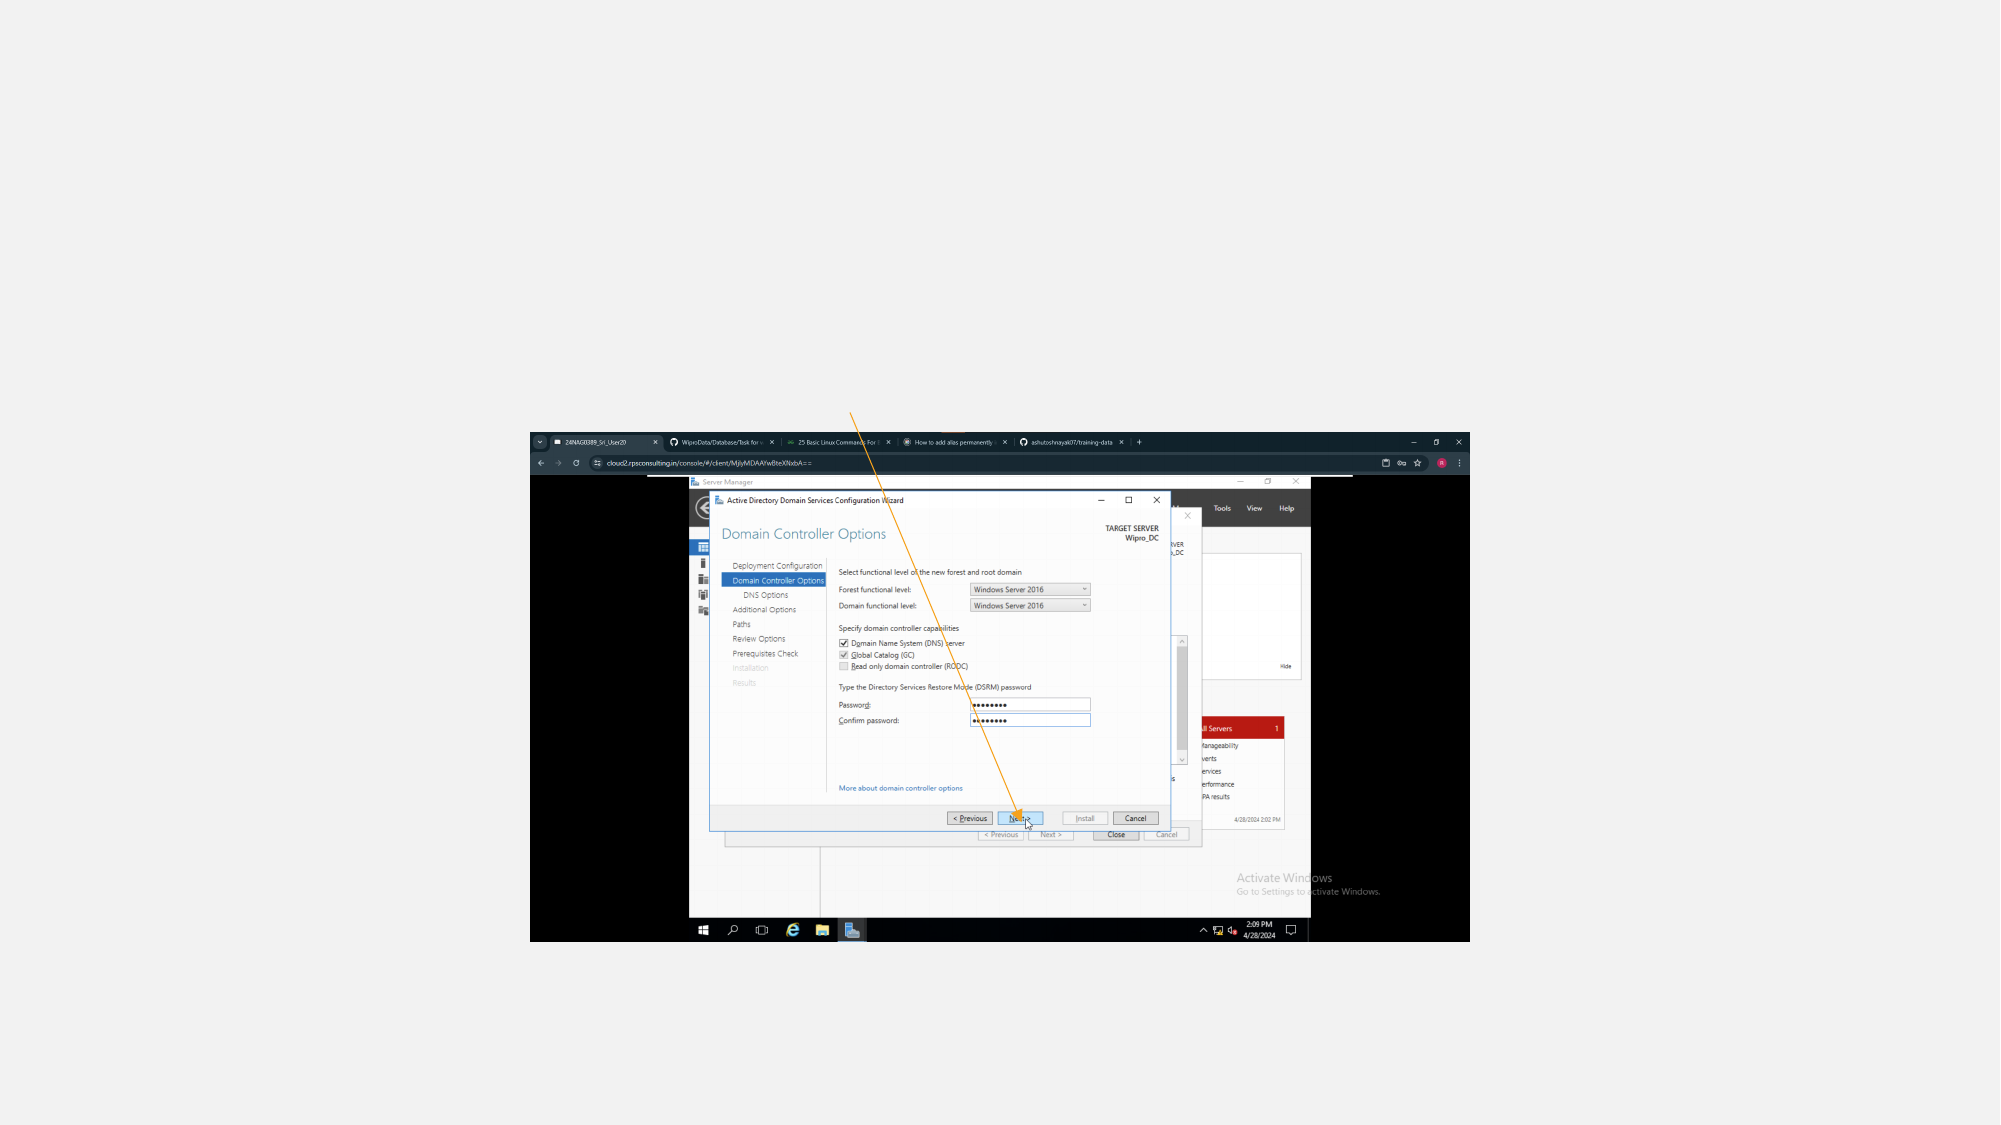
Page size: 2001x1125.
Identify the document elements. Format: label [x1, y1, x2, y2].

list [530, 432, 1470, 942]
text_box [849, 412, 1022, 823]
